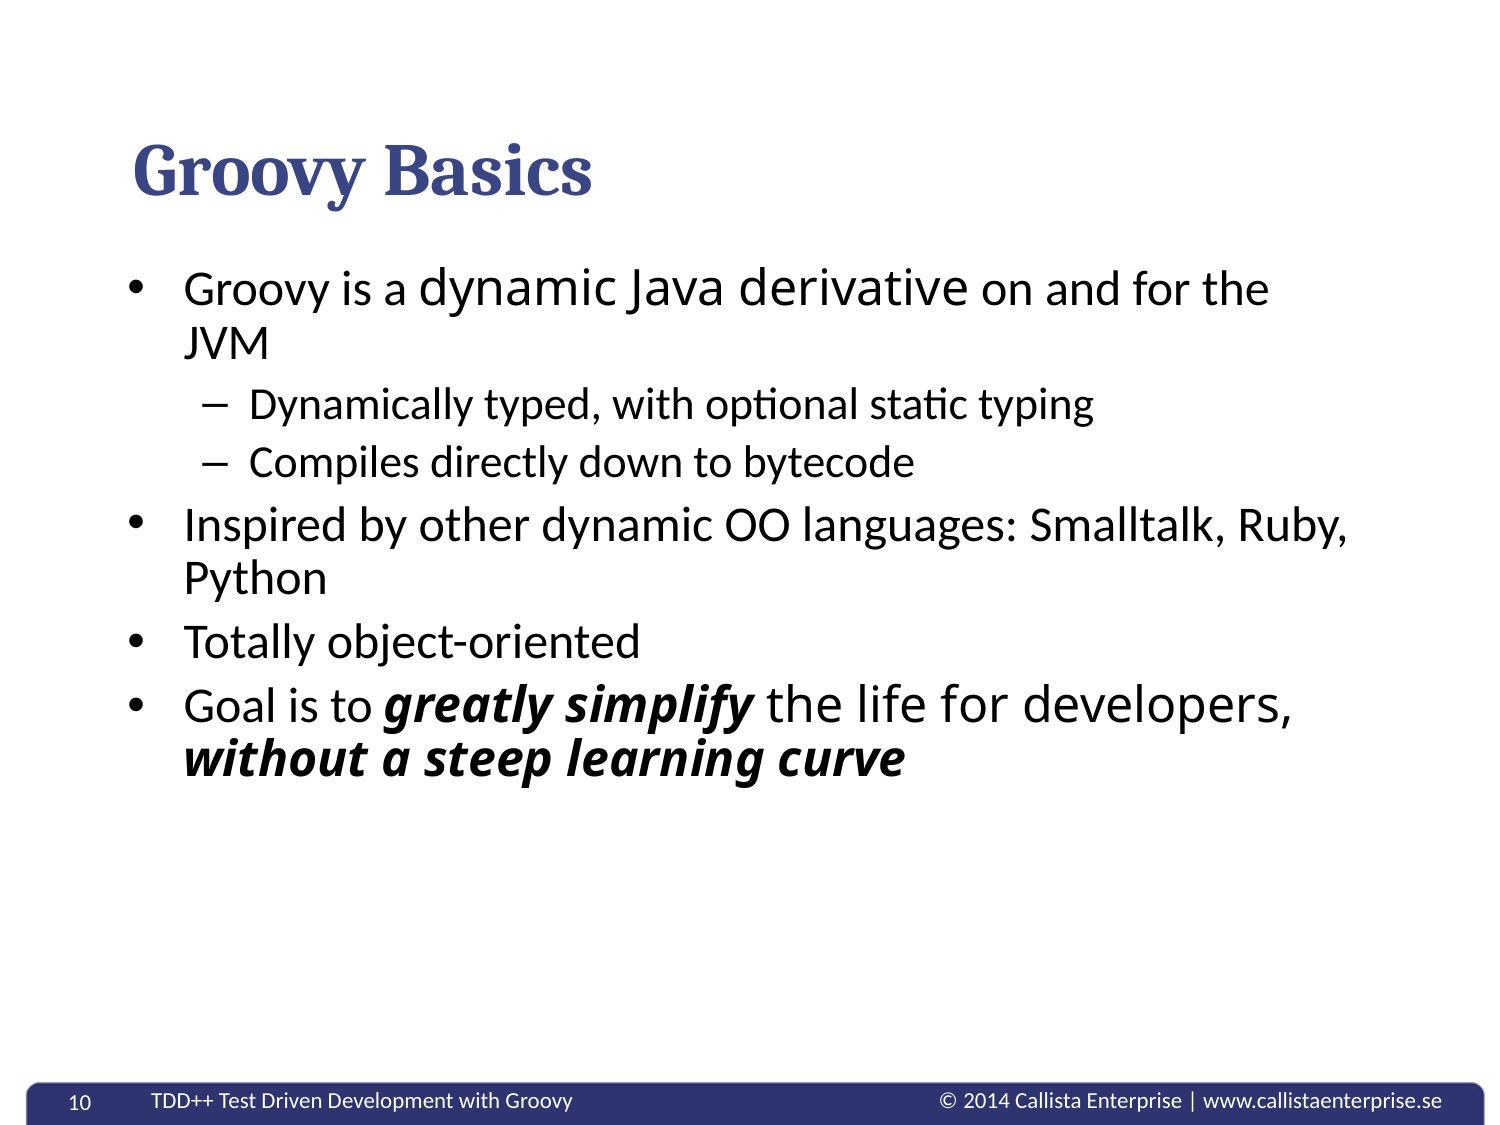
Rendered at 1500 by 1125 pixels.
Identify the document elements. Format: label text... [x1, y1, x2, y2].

picture [0, 0, 1500, 1125]
title Groovy Basics [112, 93, 1388, 219]
list Groovy is a dynamic Java derivative on and for the JVM Dynamically typed, with optional static typing Compiles directly down to bytecode Inspired by other dynamic OO languages: Smalltalk, Ruby, Python Totally object-oriented Goal is to greatly simplify the life for developers, without a steep learning curve [112, 255, 1380, 1024]
